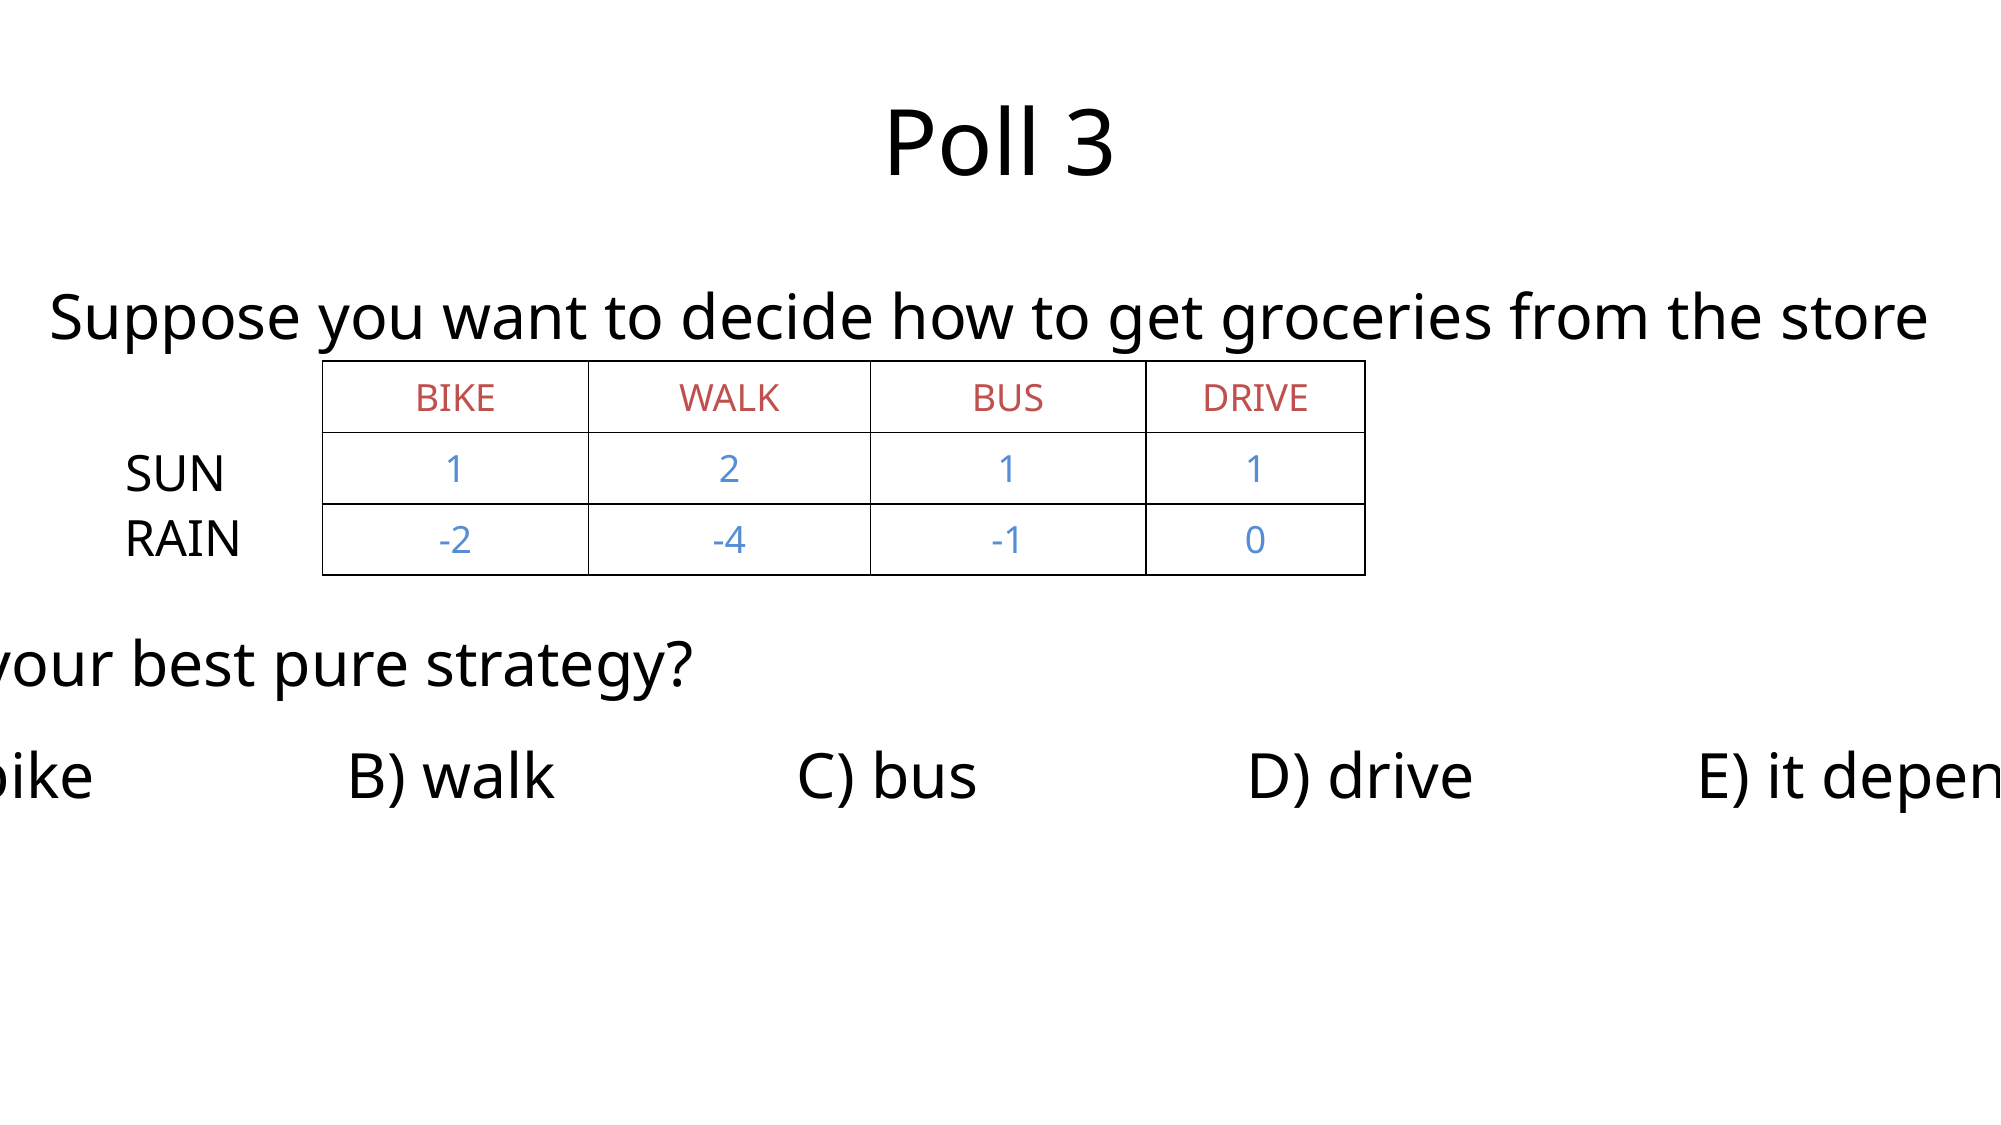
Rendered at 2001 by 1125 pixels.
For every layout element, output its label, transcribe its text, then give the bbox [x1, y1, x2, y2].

table_header DRIVE [1147, 362, 1364, 432]
table_header BUS [871, 362, 1145, 432]
table_cell 0 [1147, 505, 1364, 574]
table_cell -2 [323, 505, 588, 574]
text_box RAIN [109, 499, 258, 574]
table_cell 2 [589, 433, 870, 503]
text_box What is your best pure strategy? A) bike B) walk C) bus D) drive E) it depends [0, 578, 2000, 819]
text_box SUN [110, 433, 242, 499]
table_cell -4 [589, 505, 870, 574]
table_cell -1 [871, 505, 1145, 574]
text_box Suppose you want to decide how to get groceries from the store [34, 232, 1947, 360]
table_header WALK [589, 362, 870, 432]
table_cell 1 [871, 433, 1145, 503]
table_cell 1 [1147, 433, 1364, 503]
table_header BIKE [323, 362, 588, 432]
table_cell 1 [323, 433, 588, 503]
title Poll 3 [99, 45, 1900, 232]
